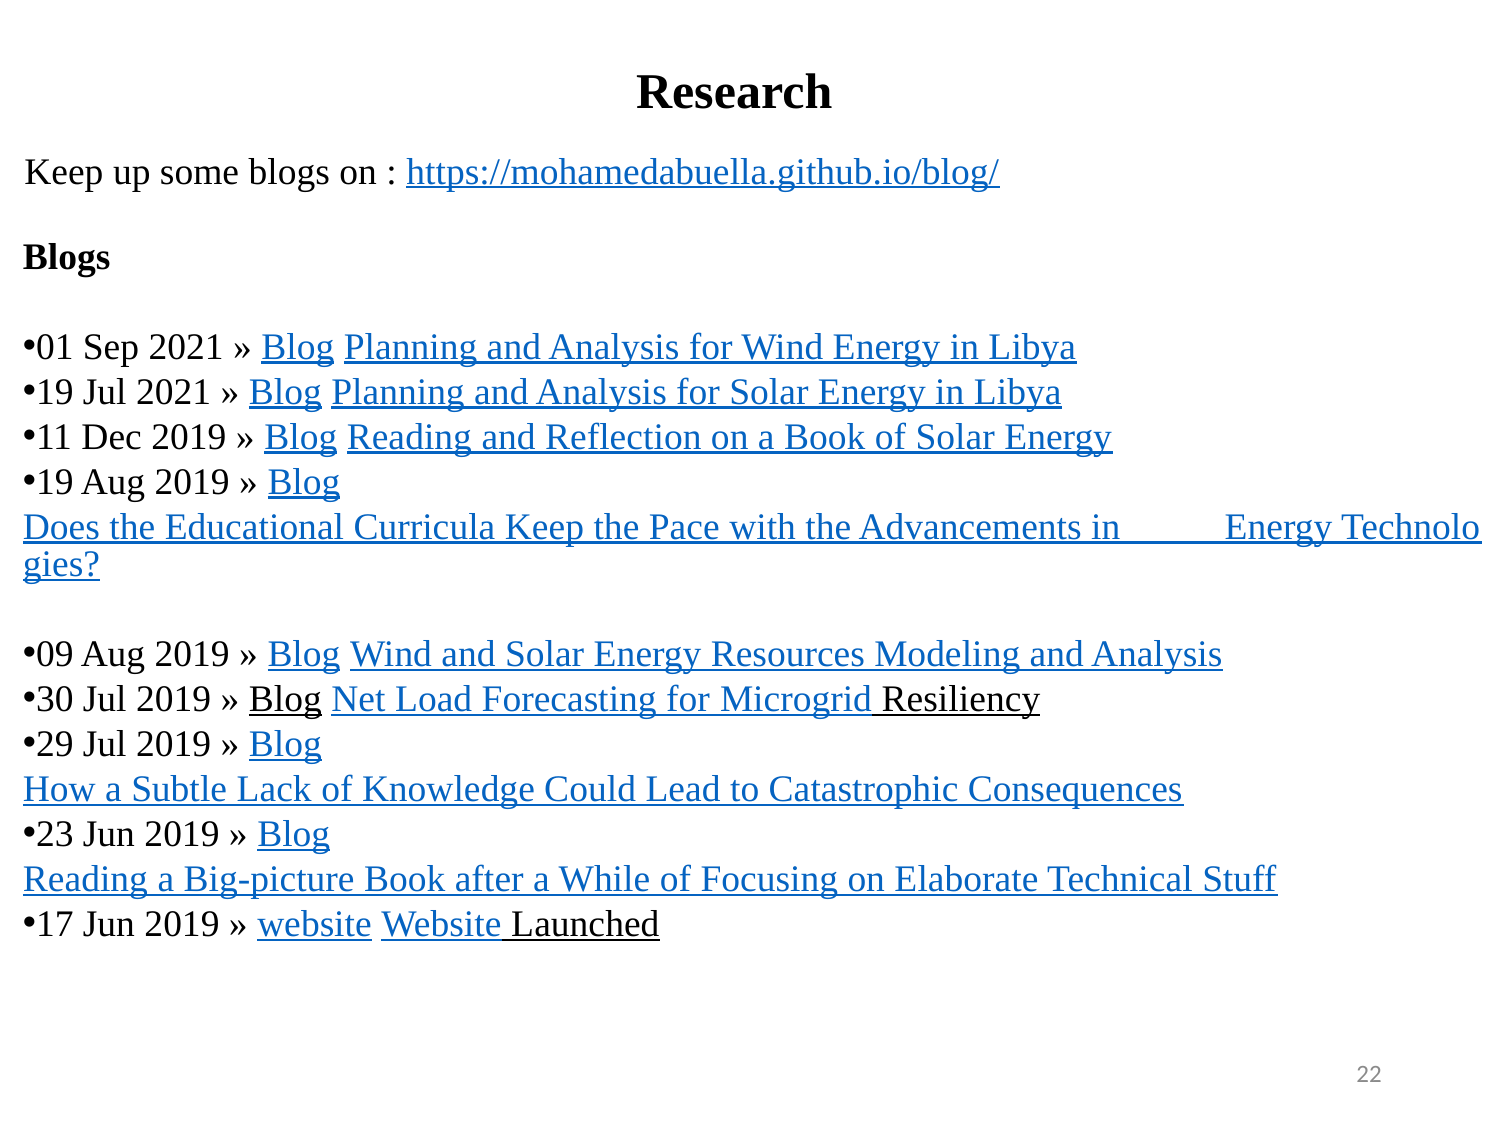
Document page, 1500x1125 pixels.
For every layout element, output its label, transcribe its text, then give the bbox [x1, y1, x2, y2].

text_box Research [177, 51, 1291, 127]
text_box Keep up some blogs on : https://mohamedabuella.github.io/blog/ [0, 139, 1193, 245]
text_box Blogs 01 Sep 2021 » Blog Planning and Analysis for Wind Energy in Libya 19 Jul 2021 » Blog Planning and Analysis for Solar Energy in Libya 11 Dec 2019 » Blog Reading and Reflection on a Book of Solar Energy 19 Aug 2019 » Blog Does the Educational Curricula Keep the Pace with the Advancements in Energy Technologies? 09 Aug 2019 » Blog Wind and Solar Energy Resources Modeling and Analysis 30 Jul 2019 » Blog Net Load Forecasting for Microgrid Resiliency 29 Jul 2019 » Blog How a Subtle Lack of Knowledge Could Lead to Catastrophic Consequences 23 Jun 2019 » Blog Reading a Big-picture Book after a While of Focusing on Elaborate Technical Stuff 17 Jun 2019 » website Website Launched [8, 224, 1500, 915]
slide_number 22 [1059, 1042, 1397, 1103]
